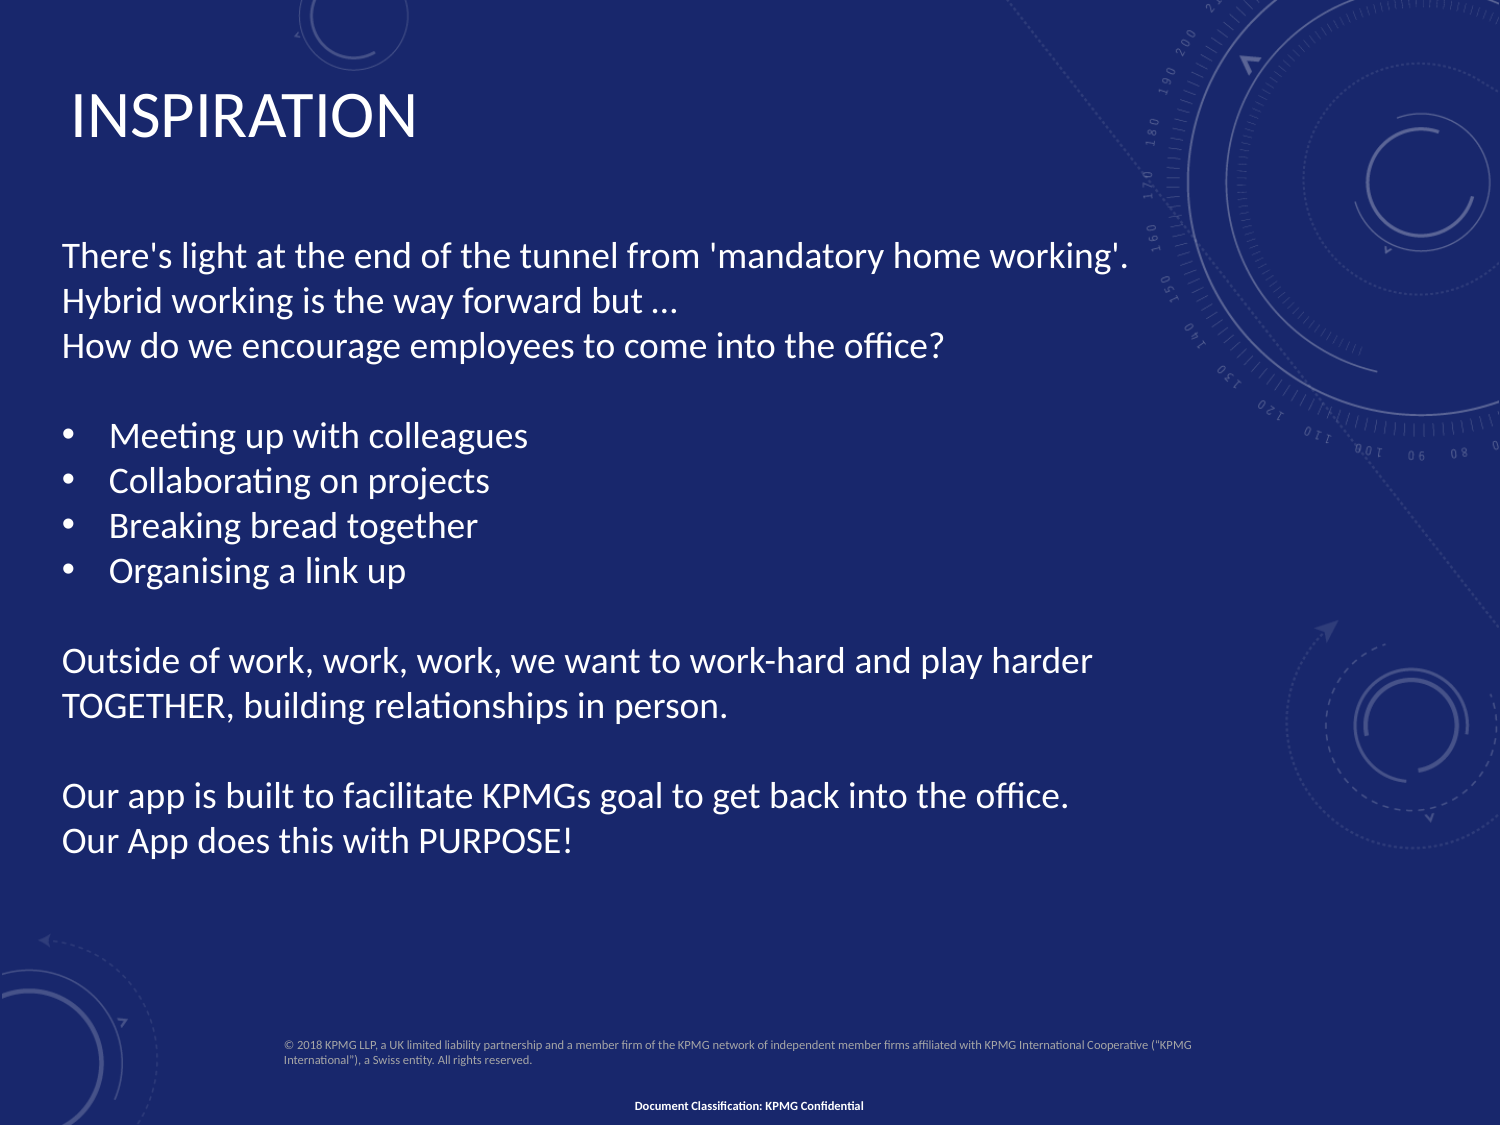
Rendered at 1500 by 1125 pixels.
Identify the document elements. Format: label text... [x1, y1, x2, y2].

title INSPIRATION [55, 0, 1331, 231]
picture [2, 0, 1499, 1125]
text_box There's light at the end of the tunnel from 'mandatory home working'. Hybrid working is the way forward but … How do we encourage employees to come into the office? Meeting up with colleagues Collaborating on projects Breaking bread together Organising a link up Outside of work, work, work, we want to work-hard and play harder TOGETHER, building relationships in person. Our app is built to facilitate KPMGs goal to get back into the office. Our App does this with PURPOSE! [46, 178, 1249, 869]
